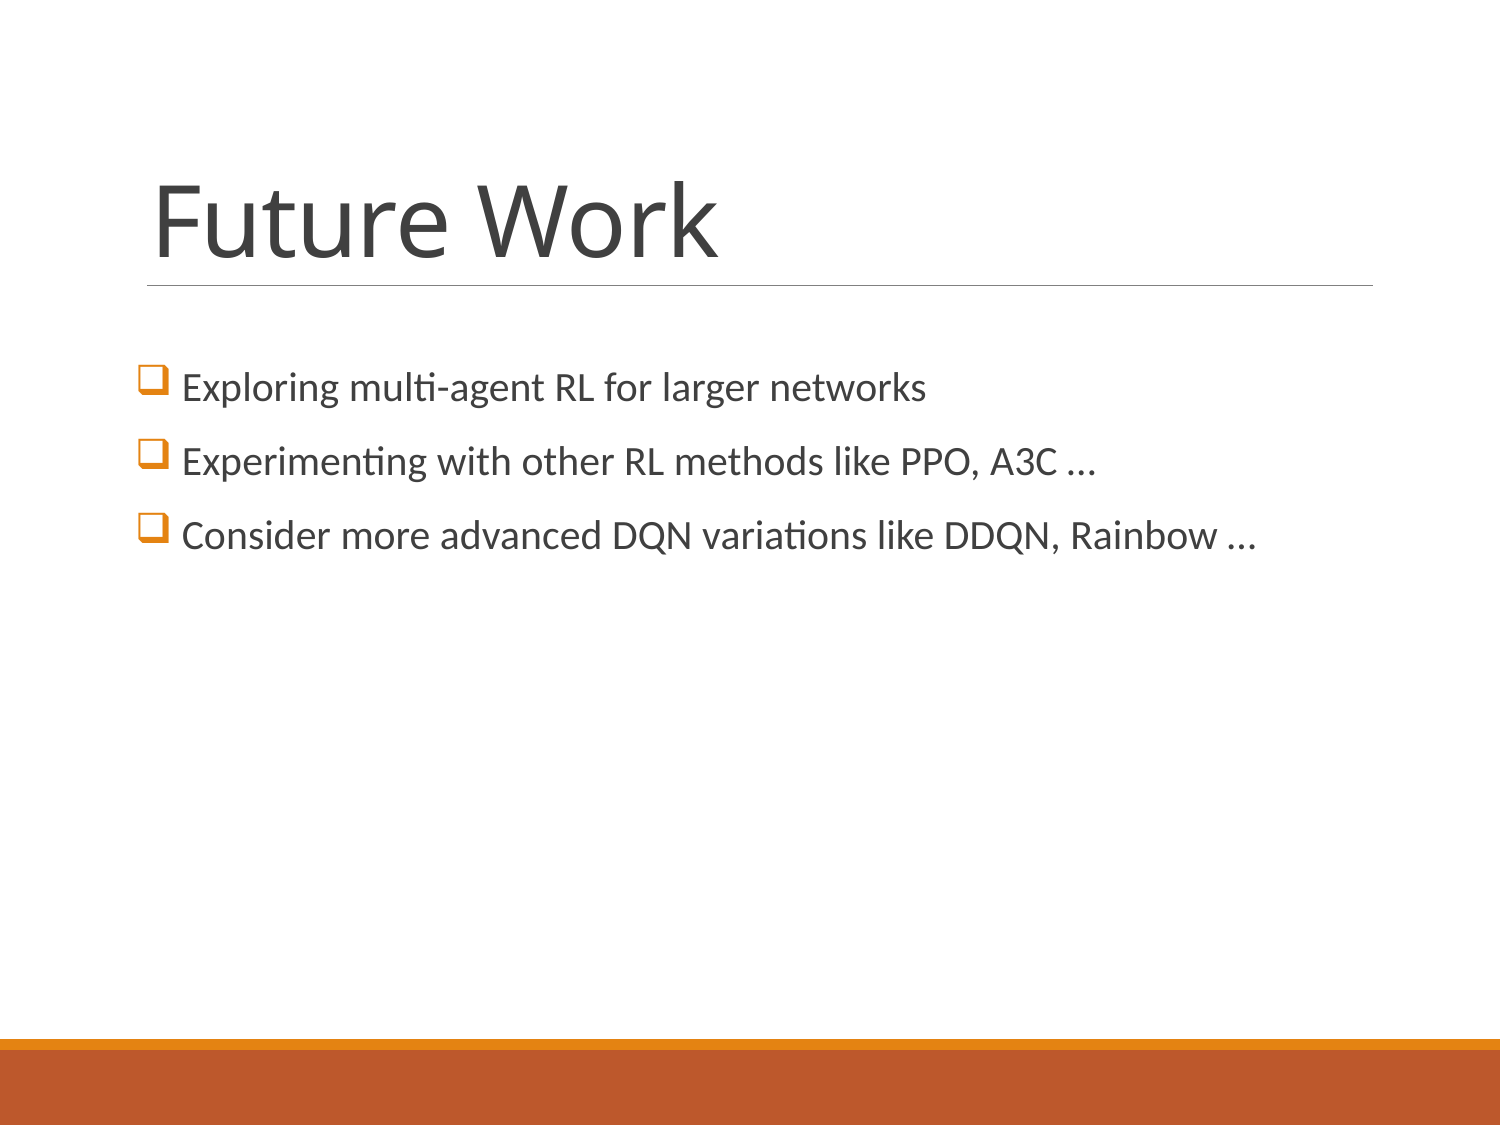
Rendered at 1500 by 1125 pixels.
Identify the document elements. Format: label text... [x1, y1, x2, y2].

title Future Work [135, 47, 1373, 285]
list Exploring multi-agent RL for larger networks Experimenting with other RL methods like PPO, A3C … Consider more advanced DQN variations like DDQN, Rainbow … [135, 357, 1443, 812]
